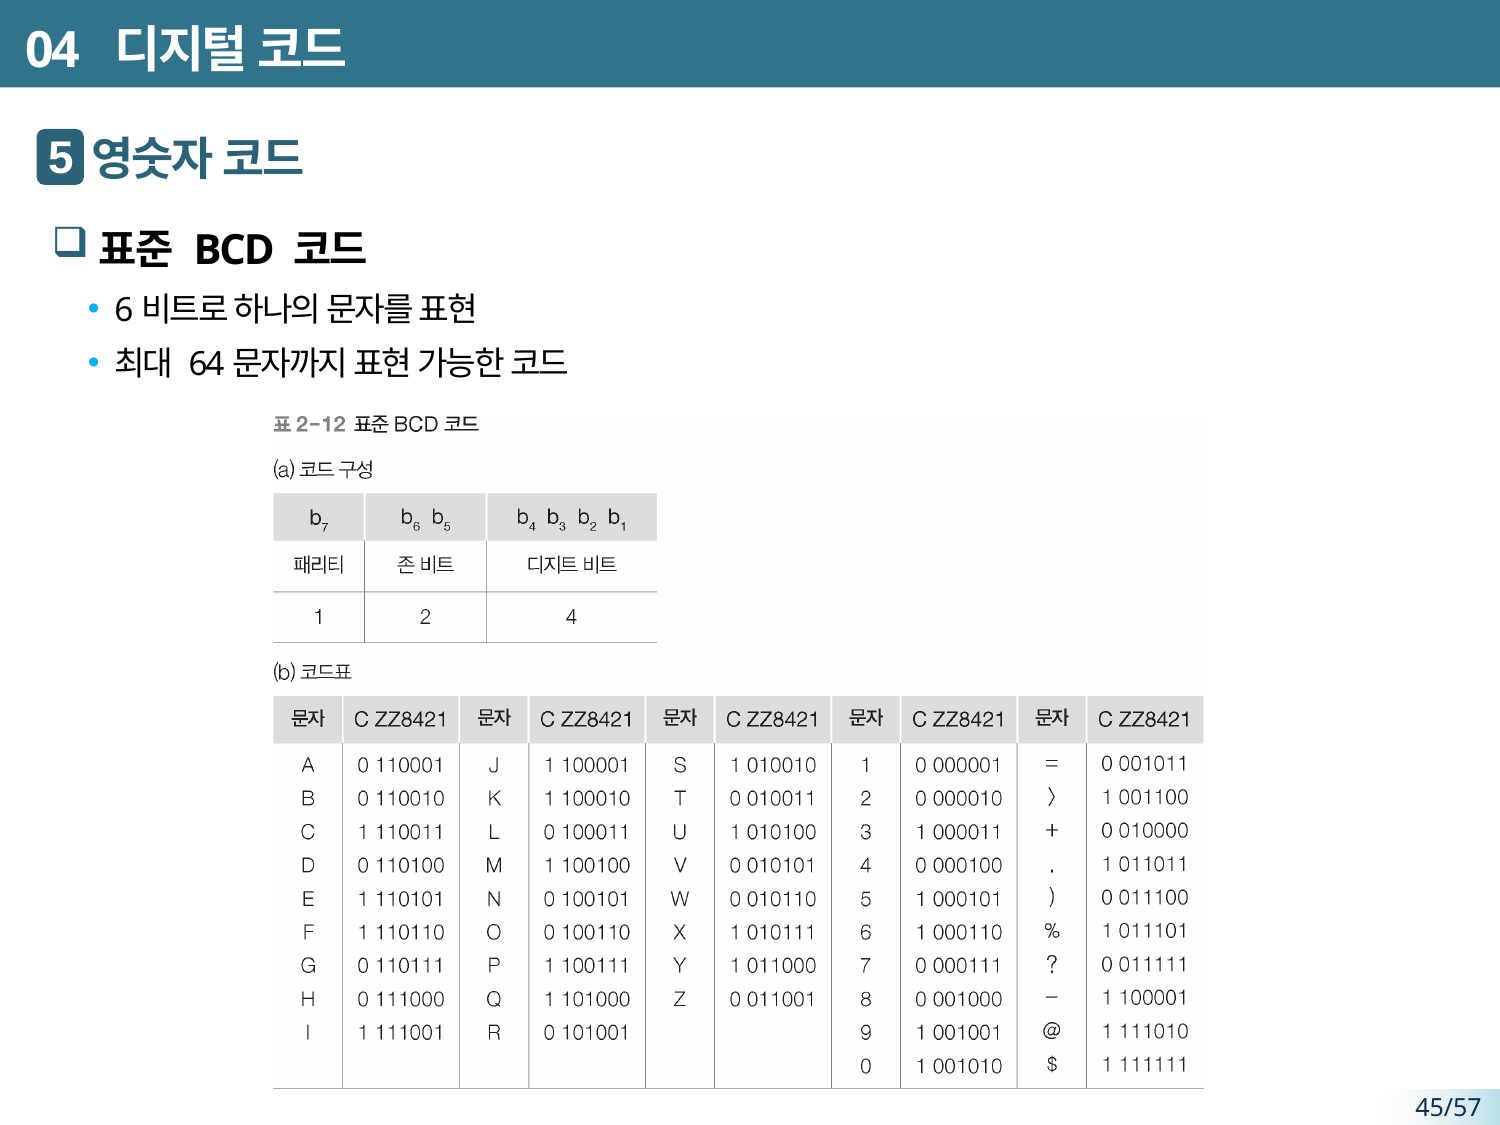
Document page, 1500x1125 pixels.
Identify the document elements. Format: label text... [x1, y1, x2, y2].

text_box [32, 119, 90, 191]
list 영숫자 코드 표준 BCD 코드 6비트로 하나의 문자를 표현 최대 64문자까지 표현 가능한 코드 [10, 116, 1481, 1047]
title 04 디지털 코드 [10, 8, 1288, 87]
picture [268, 408, 1211, 1095]
